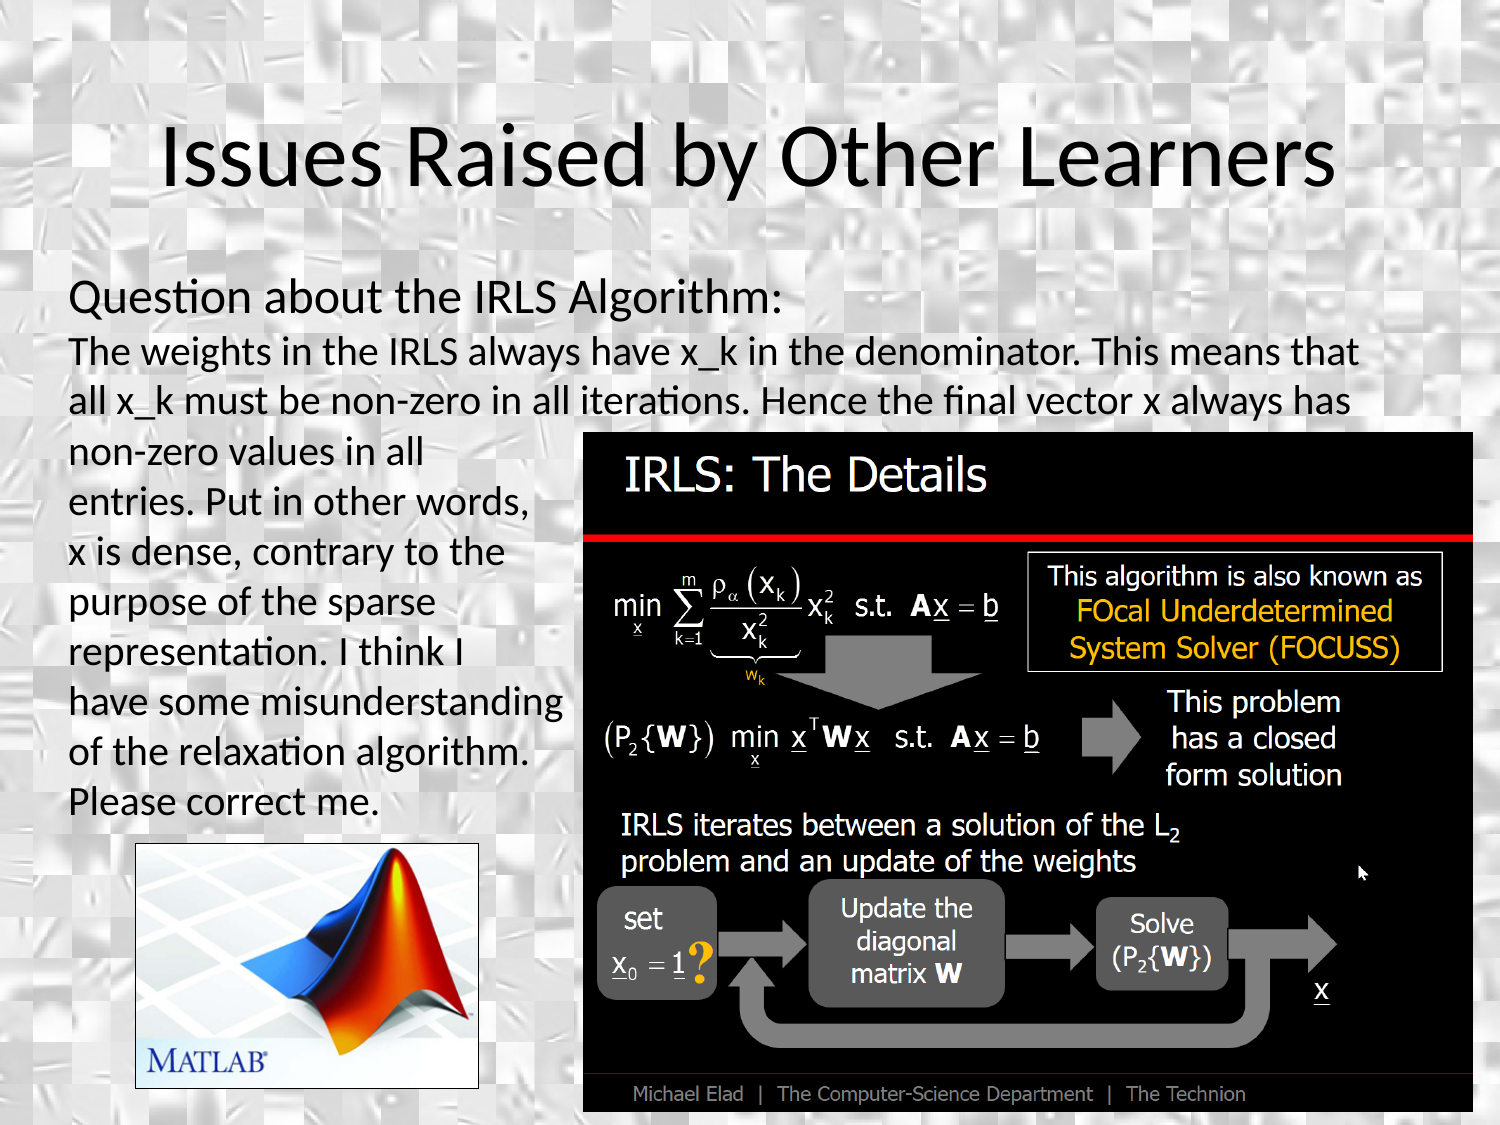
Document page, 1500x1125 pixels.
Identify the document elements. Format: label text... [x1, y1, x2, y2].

picture [582, 432, 1473, 1112]
text_box Issues Raised by Other Learners [74, 56, 1425, 244]
text_box Question about the IRLS Algorithm: The weights in the IRLS always have x_k in the denominator. This means that all x_k must be non-zero in all iterations. Hence the final vector x always has non-zero values in all entries. Put in other words, x is dense, contrary to the purpose of the sparse representation. I think I have some misunderstanding of the relaxation algorithm. Please correct me. [53, 255, 1412, 832]
picture [135, 843, 479, 1090]
text_box [0, 0, 1500, 1125]
